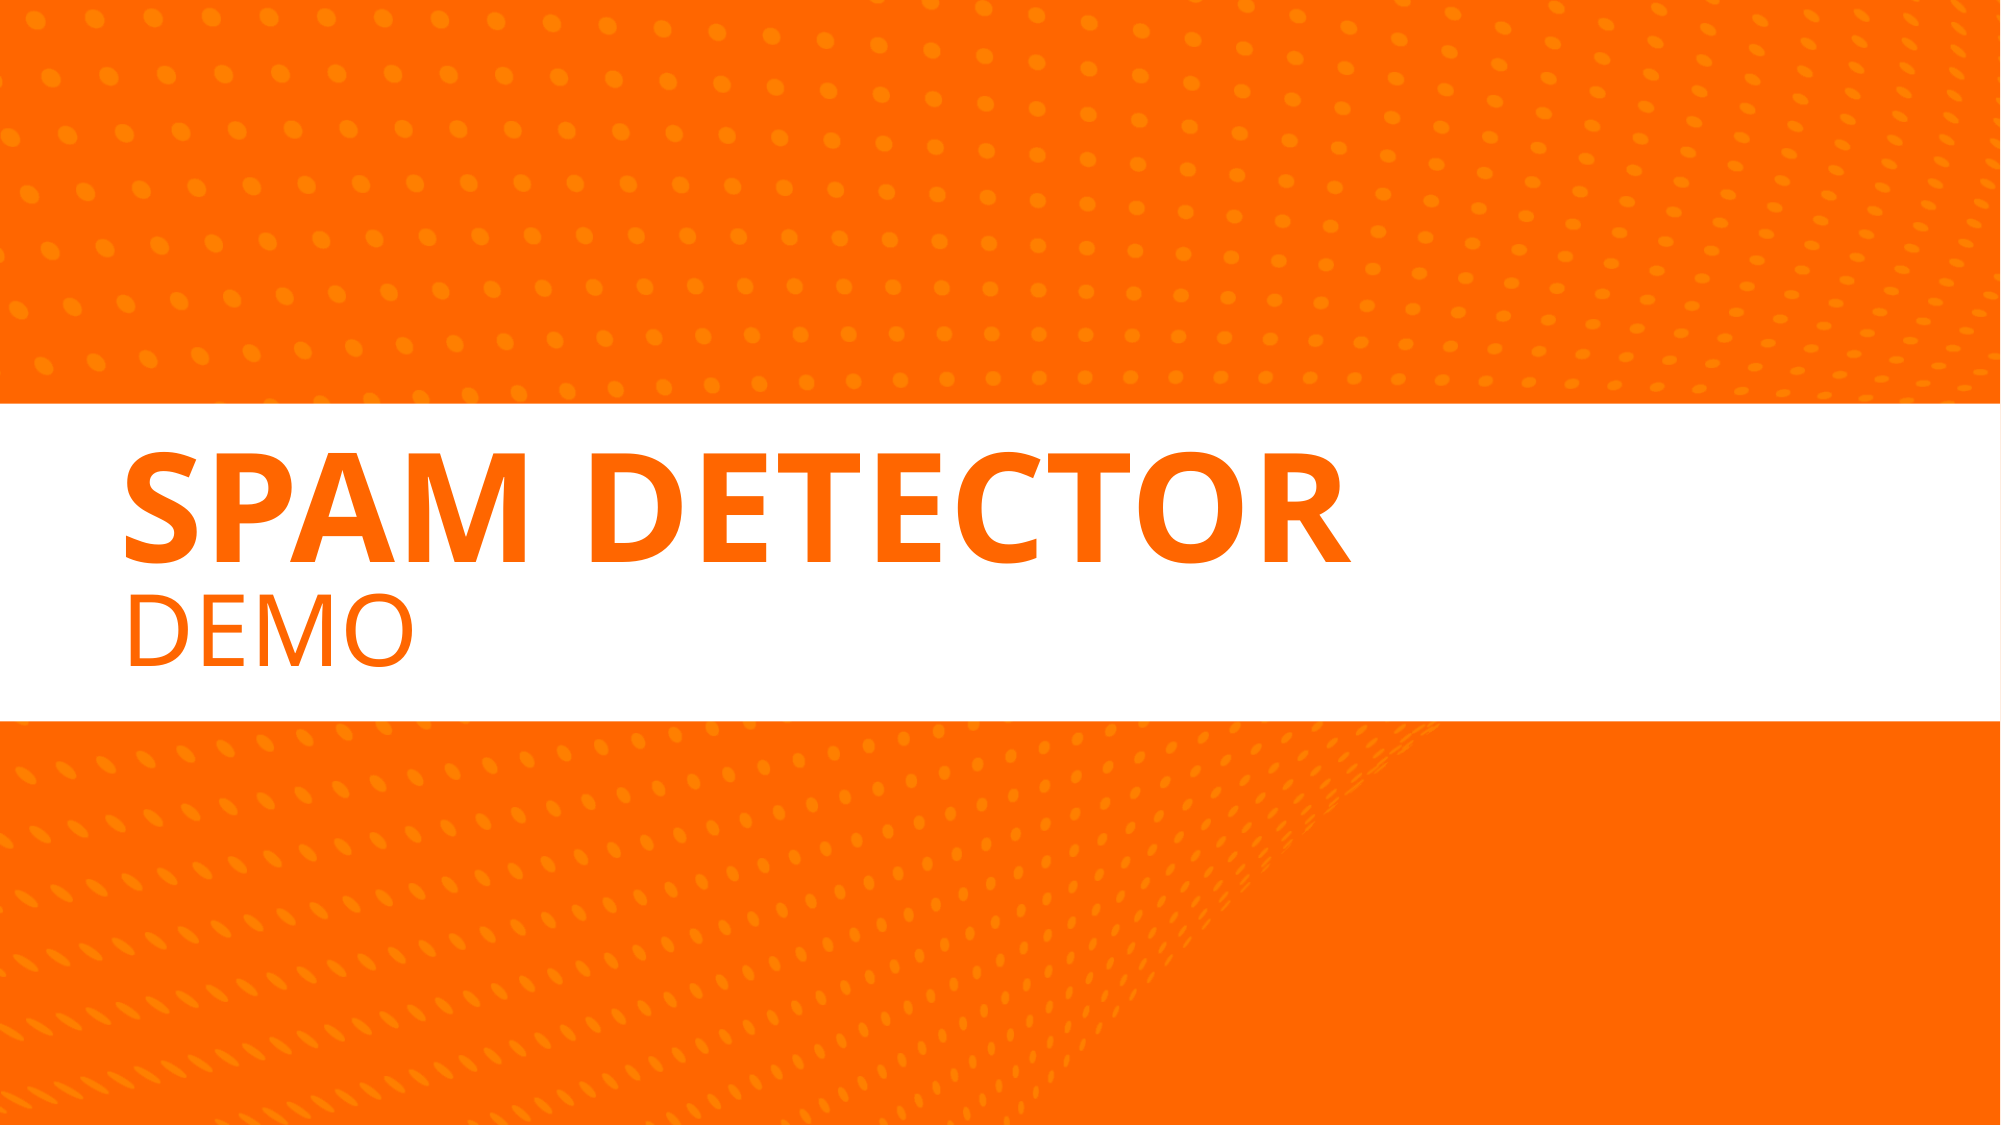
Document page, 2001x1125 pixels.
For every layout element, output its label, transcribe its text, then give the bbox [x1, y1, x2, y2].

list Demo [104, 609, 1899, 702]
title Spam detector [101, 419, 1900, 609]
picture [0, 0, 2001, 1125]
